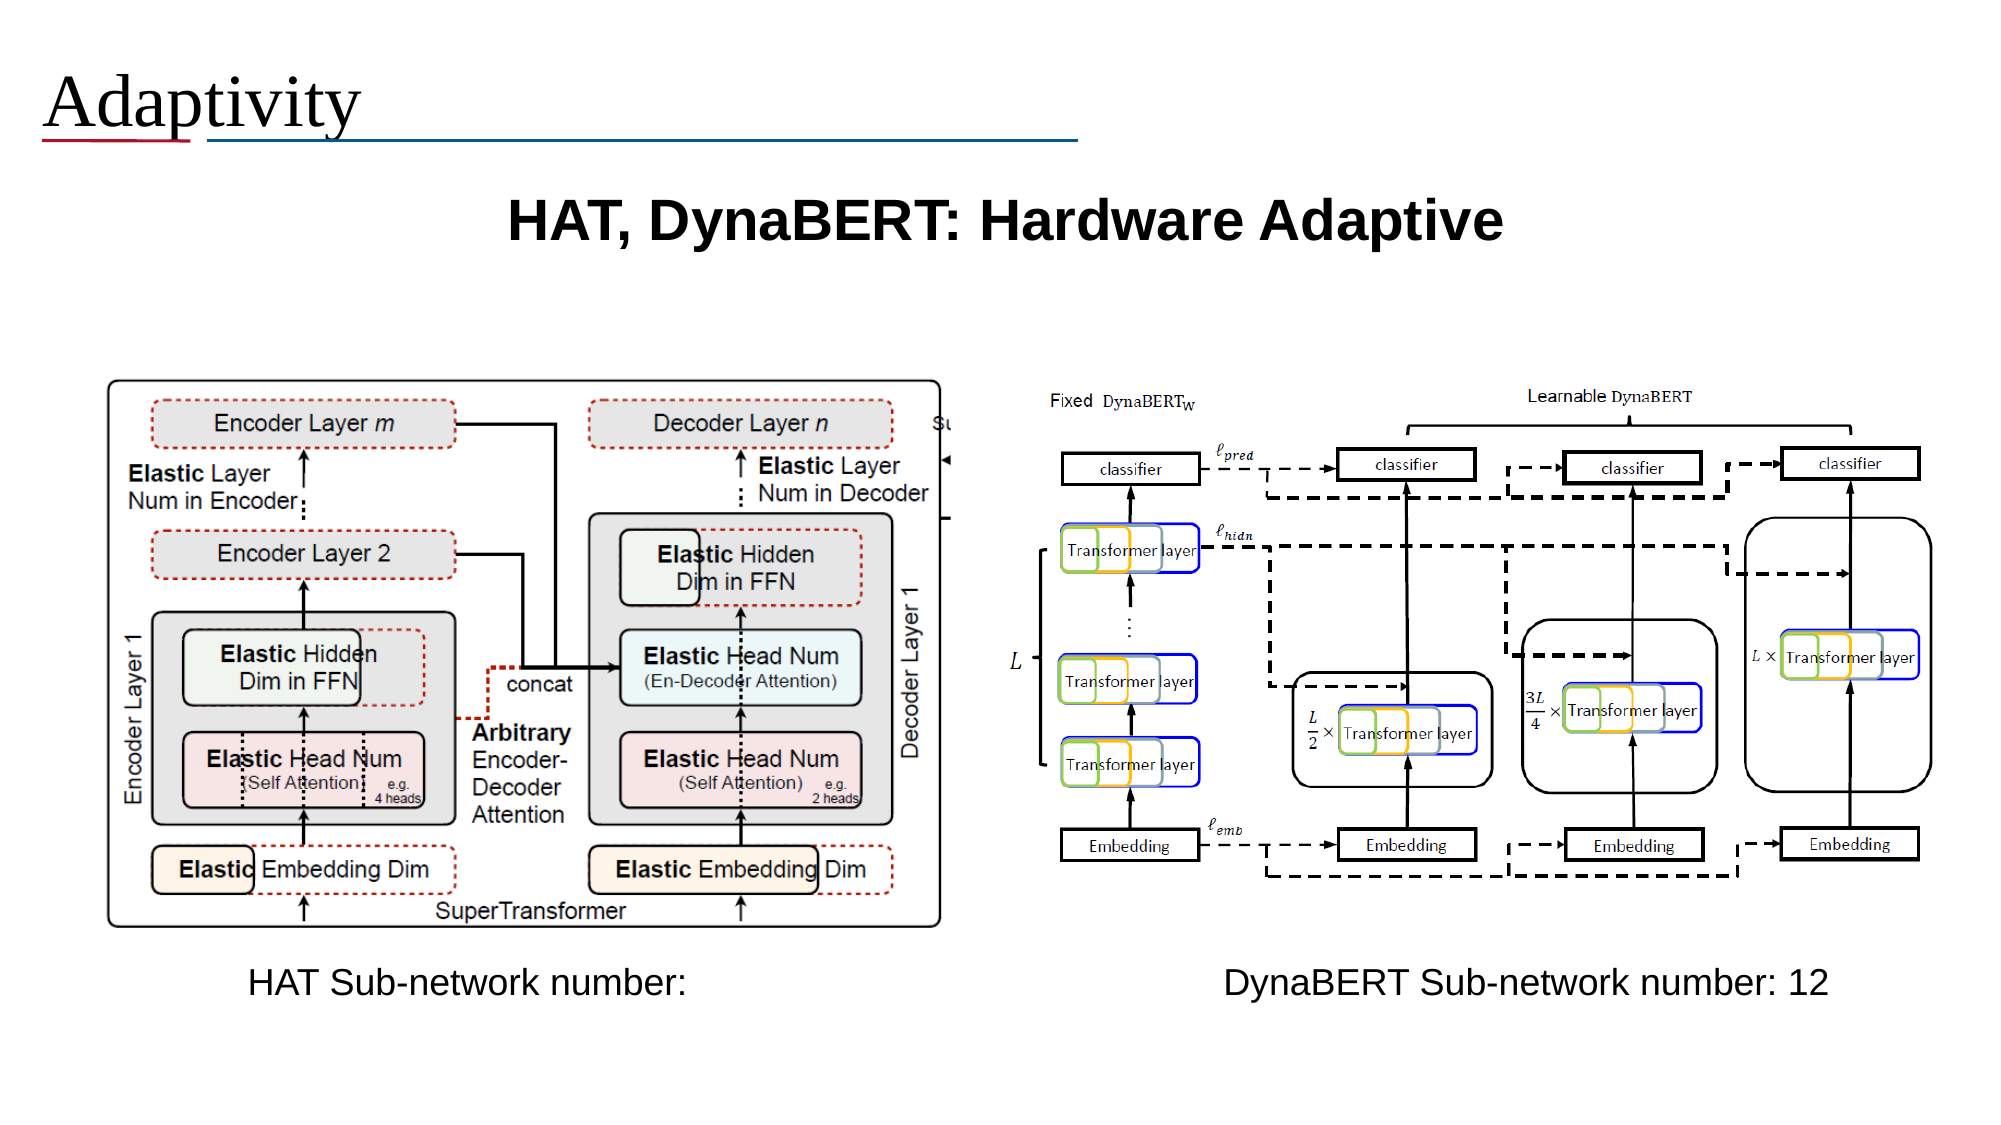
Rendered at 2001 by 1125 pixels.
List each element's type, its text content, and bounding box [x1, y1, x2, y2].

picture [86, 357, 951, 930]
text_box HAT, DynaBERT: Hardware Adaptive [126, 174, 1887, 260]
text_box DynaBERT Sub-network number: 12 [1208, 950, 1857, 1010]
picture [989, 385, 1942, 903]
title Adaptivity [27, 0, 1753, 211]
